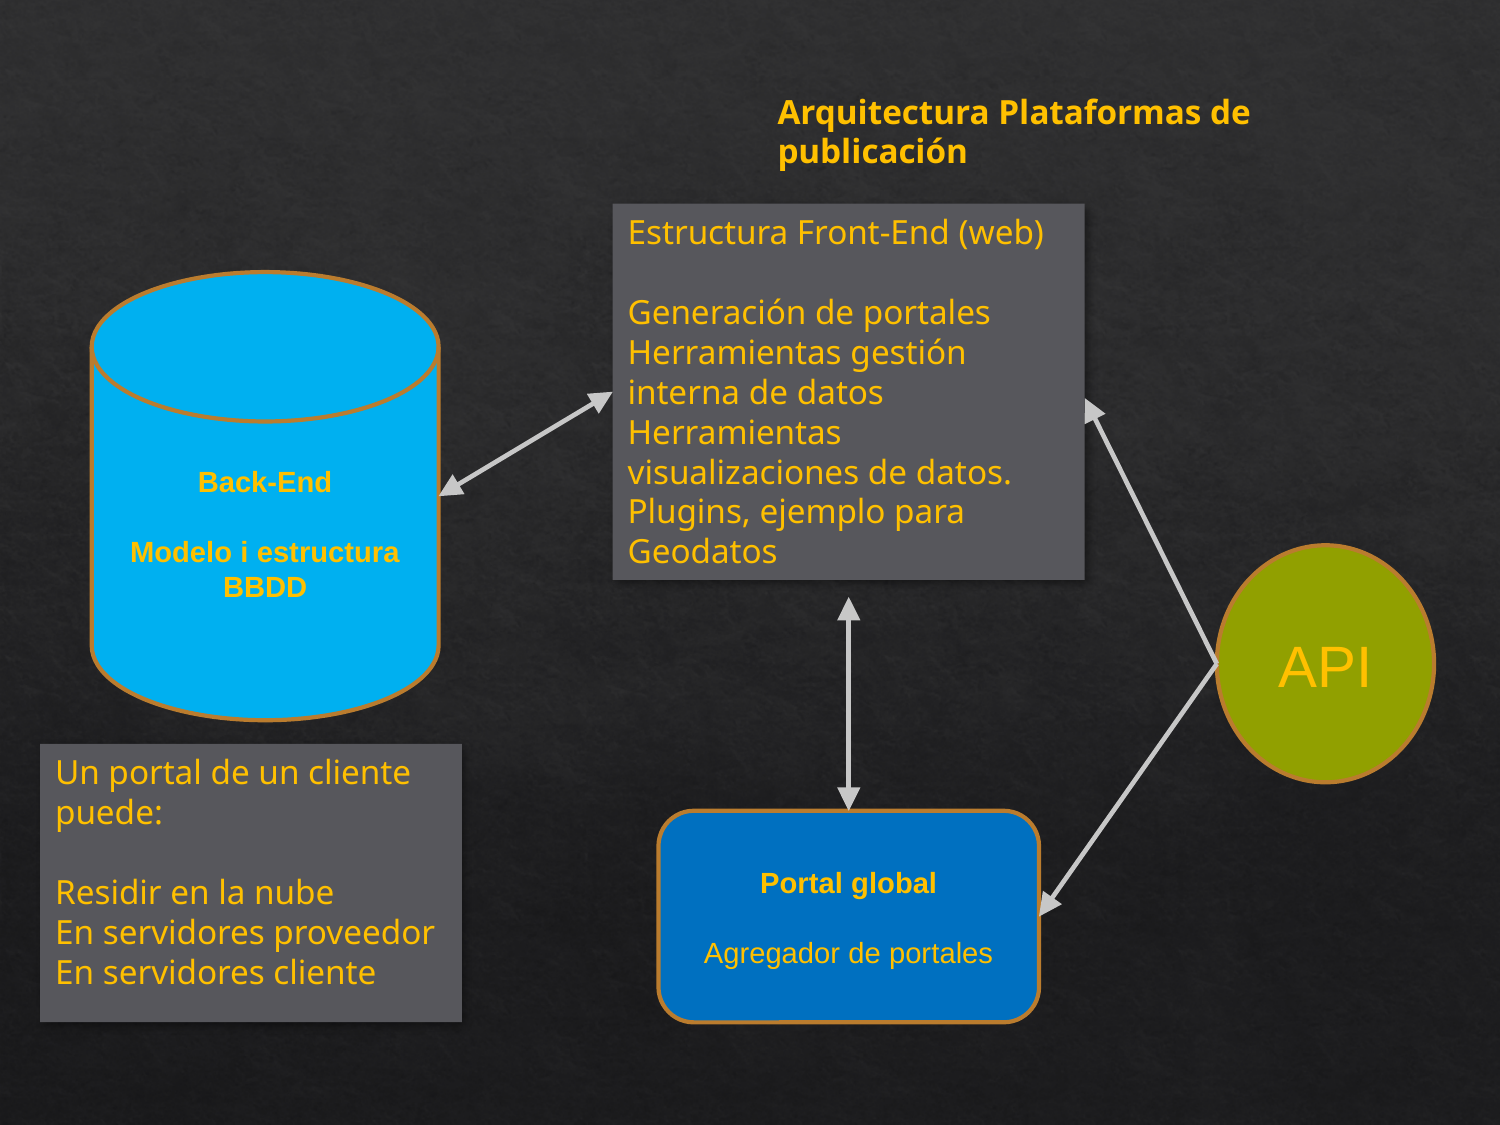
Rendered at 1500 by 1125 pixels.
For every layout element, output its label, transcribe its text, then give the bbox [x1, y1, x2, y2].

text_box Portal global Agregador de portales [658, 810, 1040, 1023]
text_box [1084, 397, 1217, 660]
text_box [1038, 663, 1217, 917]
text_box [438, 391, 613, 497]
text_box Un portal de un cliente puede: Residir en la nube En servidores proveedor En servidores cliente [40, 743, 462, 1023]
text_box API [1224, 545, 1435, 783]
text_box Arquitectura Plataformas de publicación [762, 83, 1434, 160]
text_box Estructura Front-End (web) Generación de portales Herramientas gestión interna de datos Herramientas visualizaciones de datos. Plugins, ejemplo para Geodatos [612, 203, 1085, 580]
text_box Back-End Modelo i estructura BBDD [91, 272, 439, 721]
